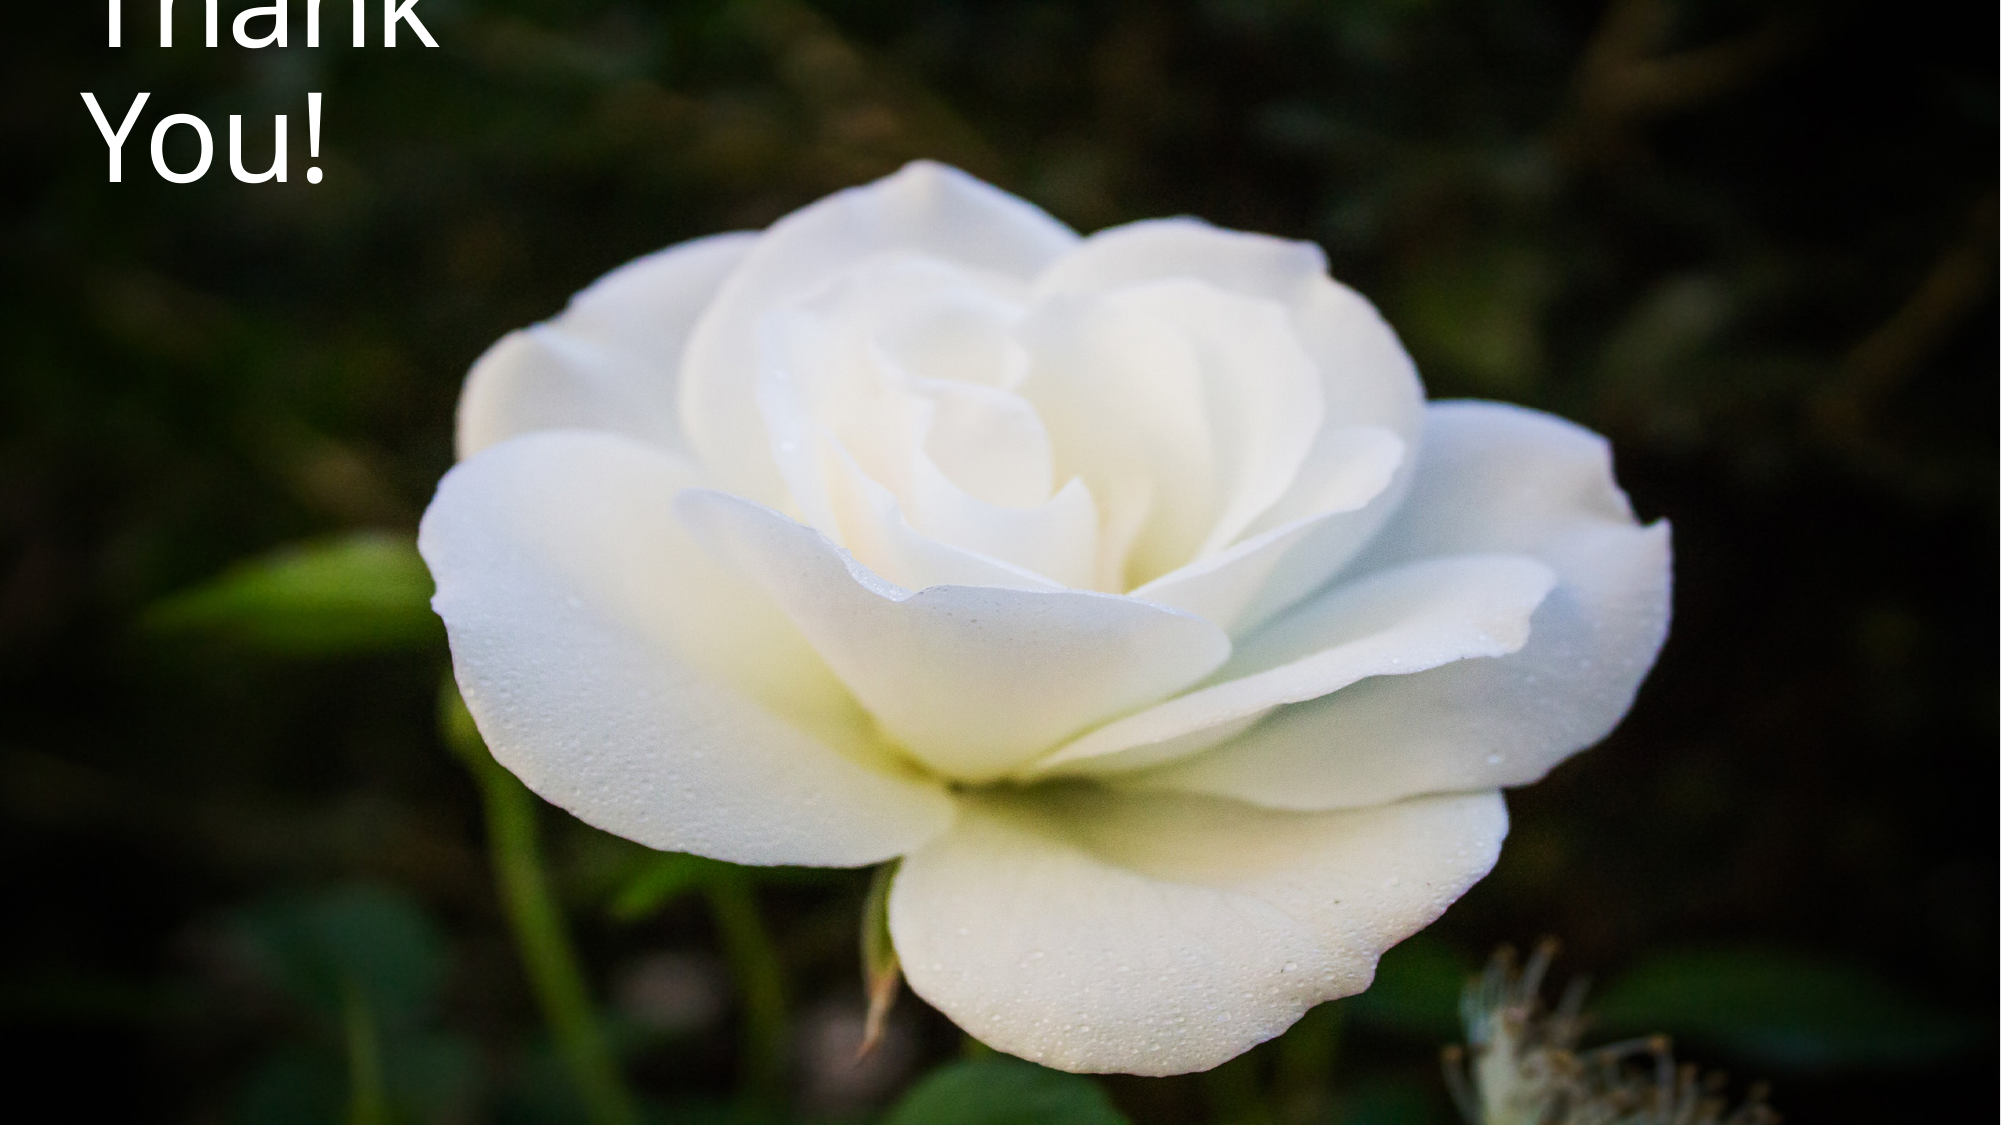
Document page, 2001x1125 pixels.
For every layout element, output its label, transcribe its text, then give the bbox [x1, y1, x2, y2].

picture [0, 0, 2001, 1125]
title Thank You! [65, 52, 649, 217]
